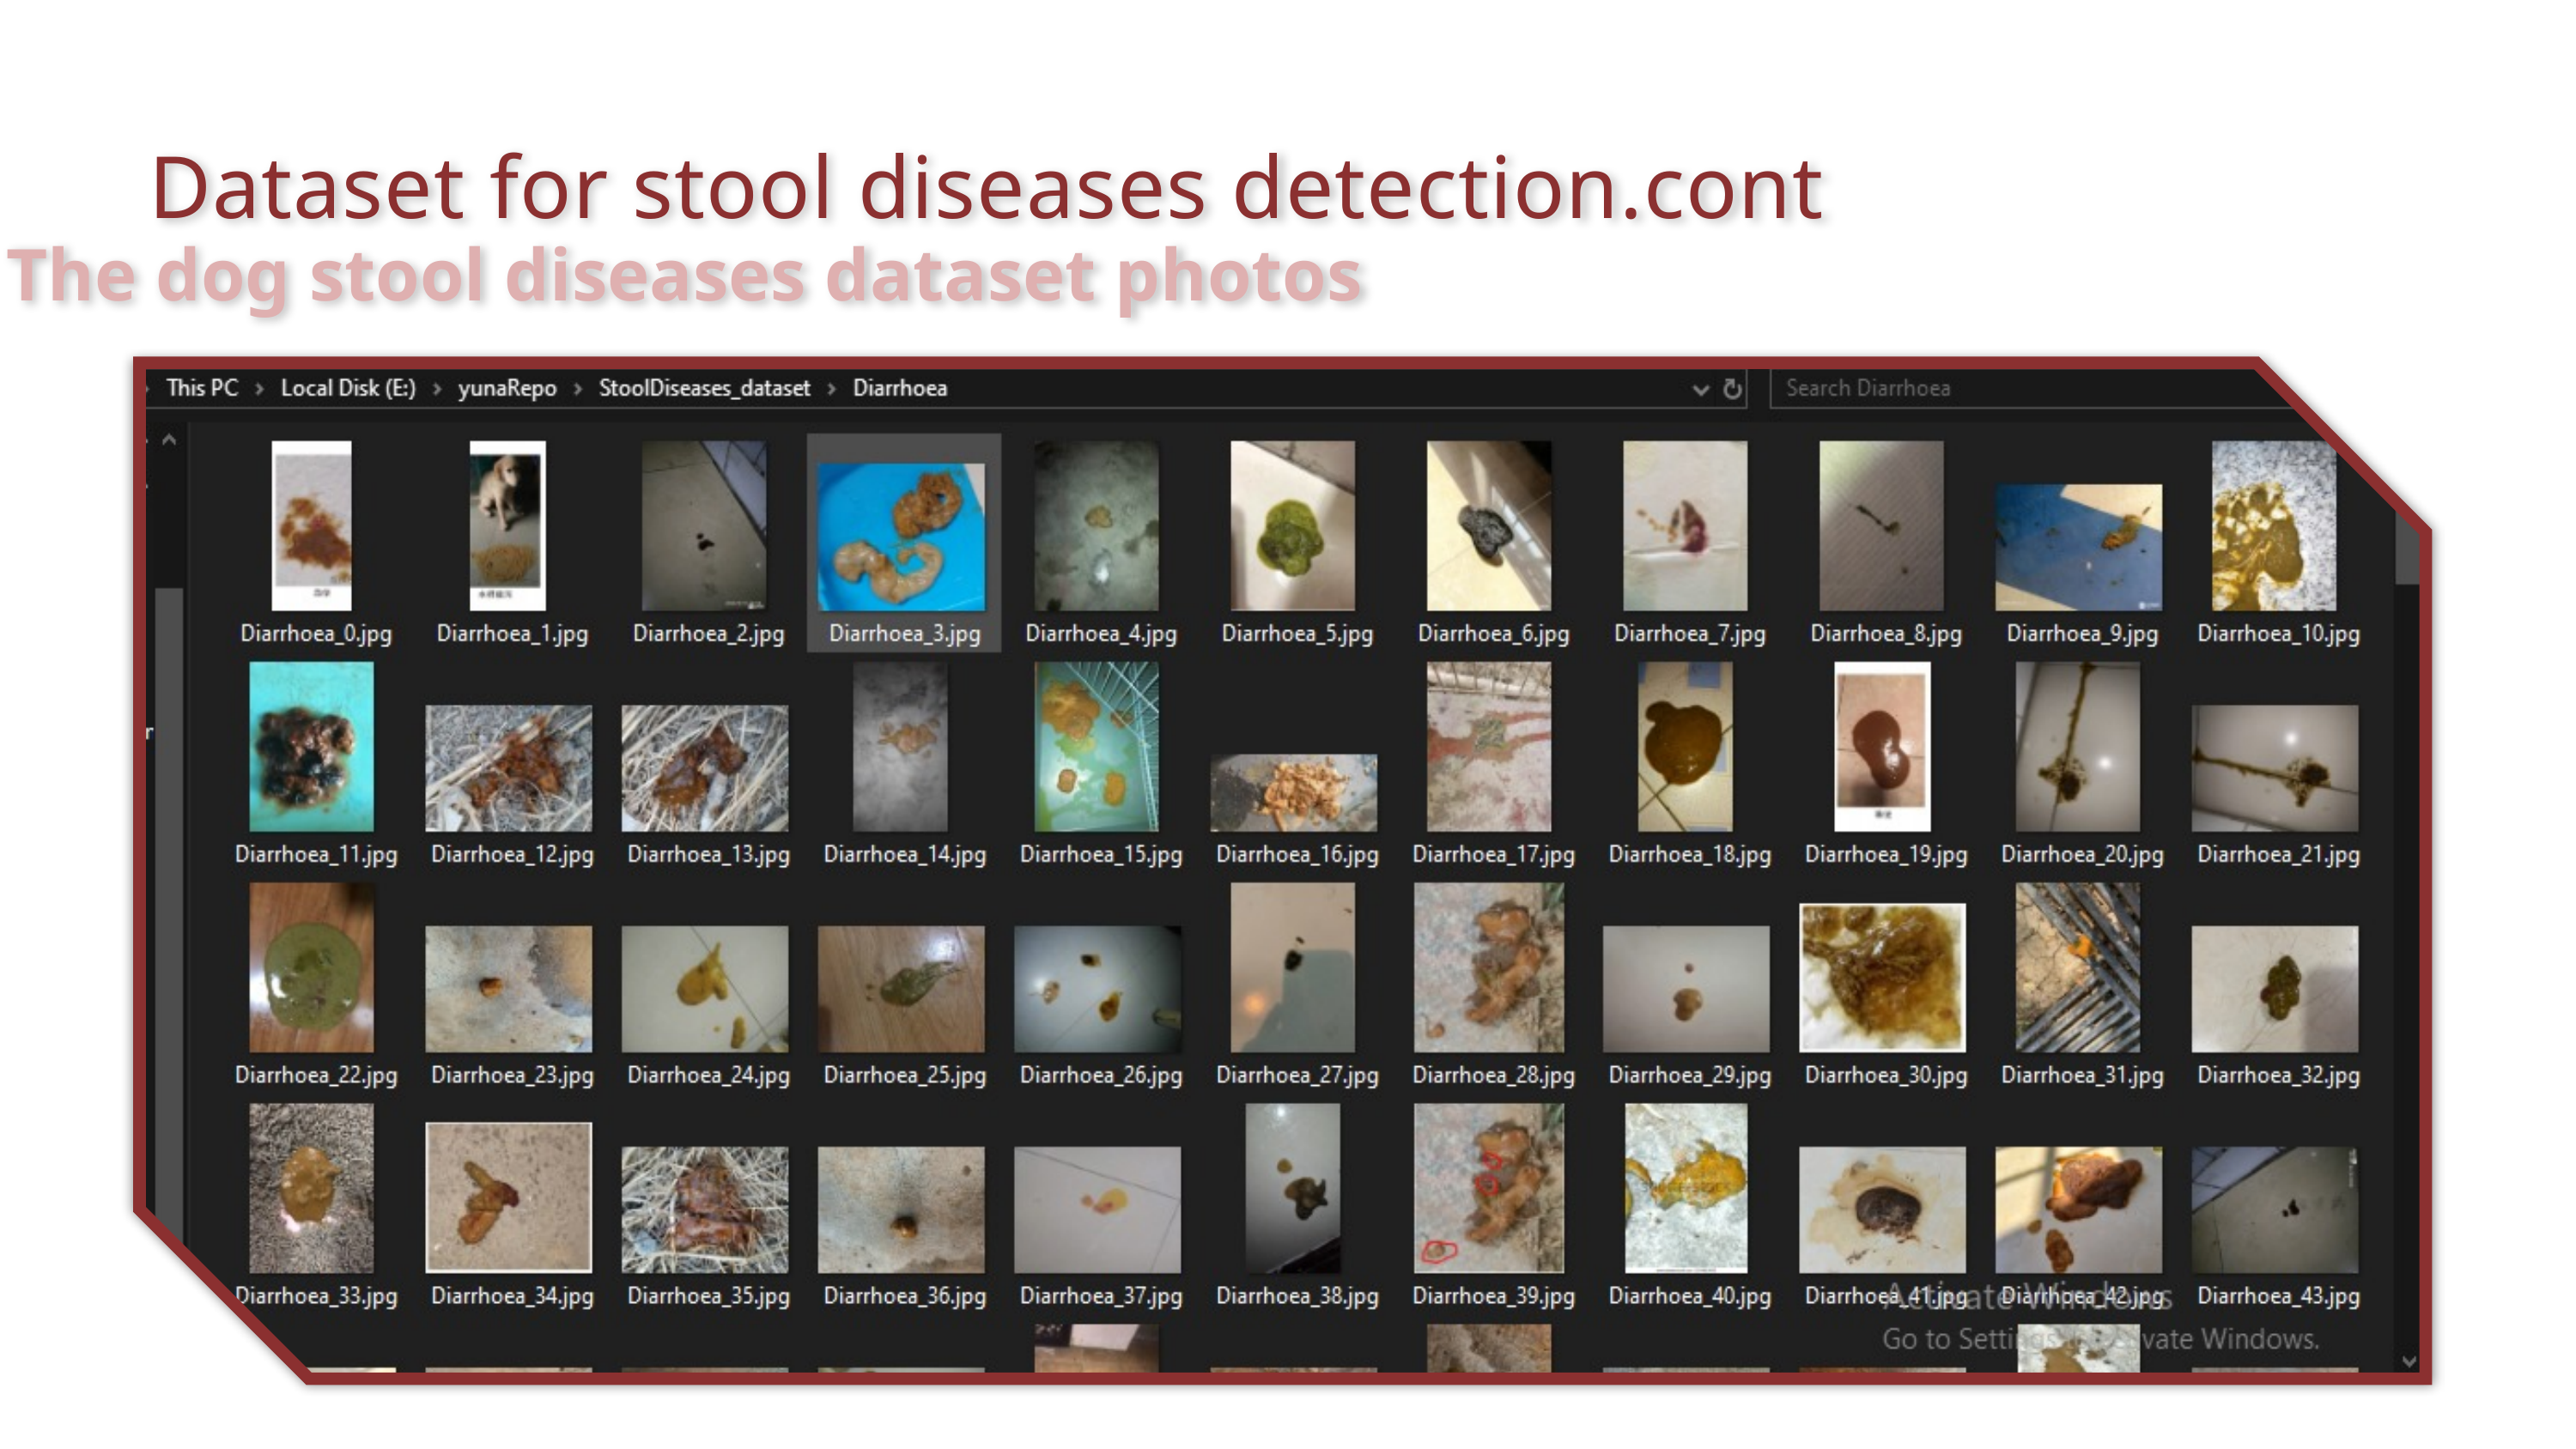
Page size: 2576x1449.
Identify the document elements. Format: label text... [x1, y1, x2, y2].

text_box The dog stool diseases dataset photos [0, 246, 1586, 315]
picture [139, 362, 2427, 1379]
text_box Dataset for stool diseases detection.cont [0, 5, 1996, 236]
